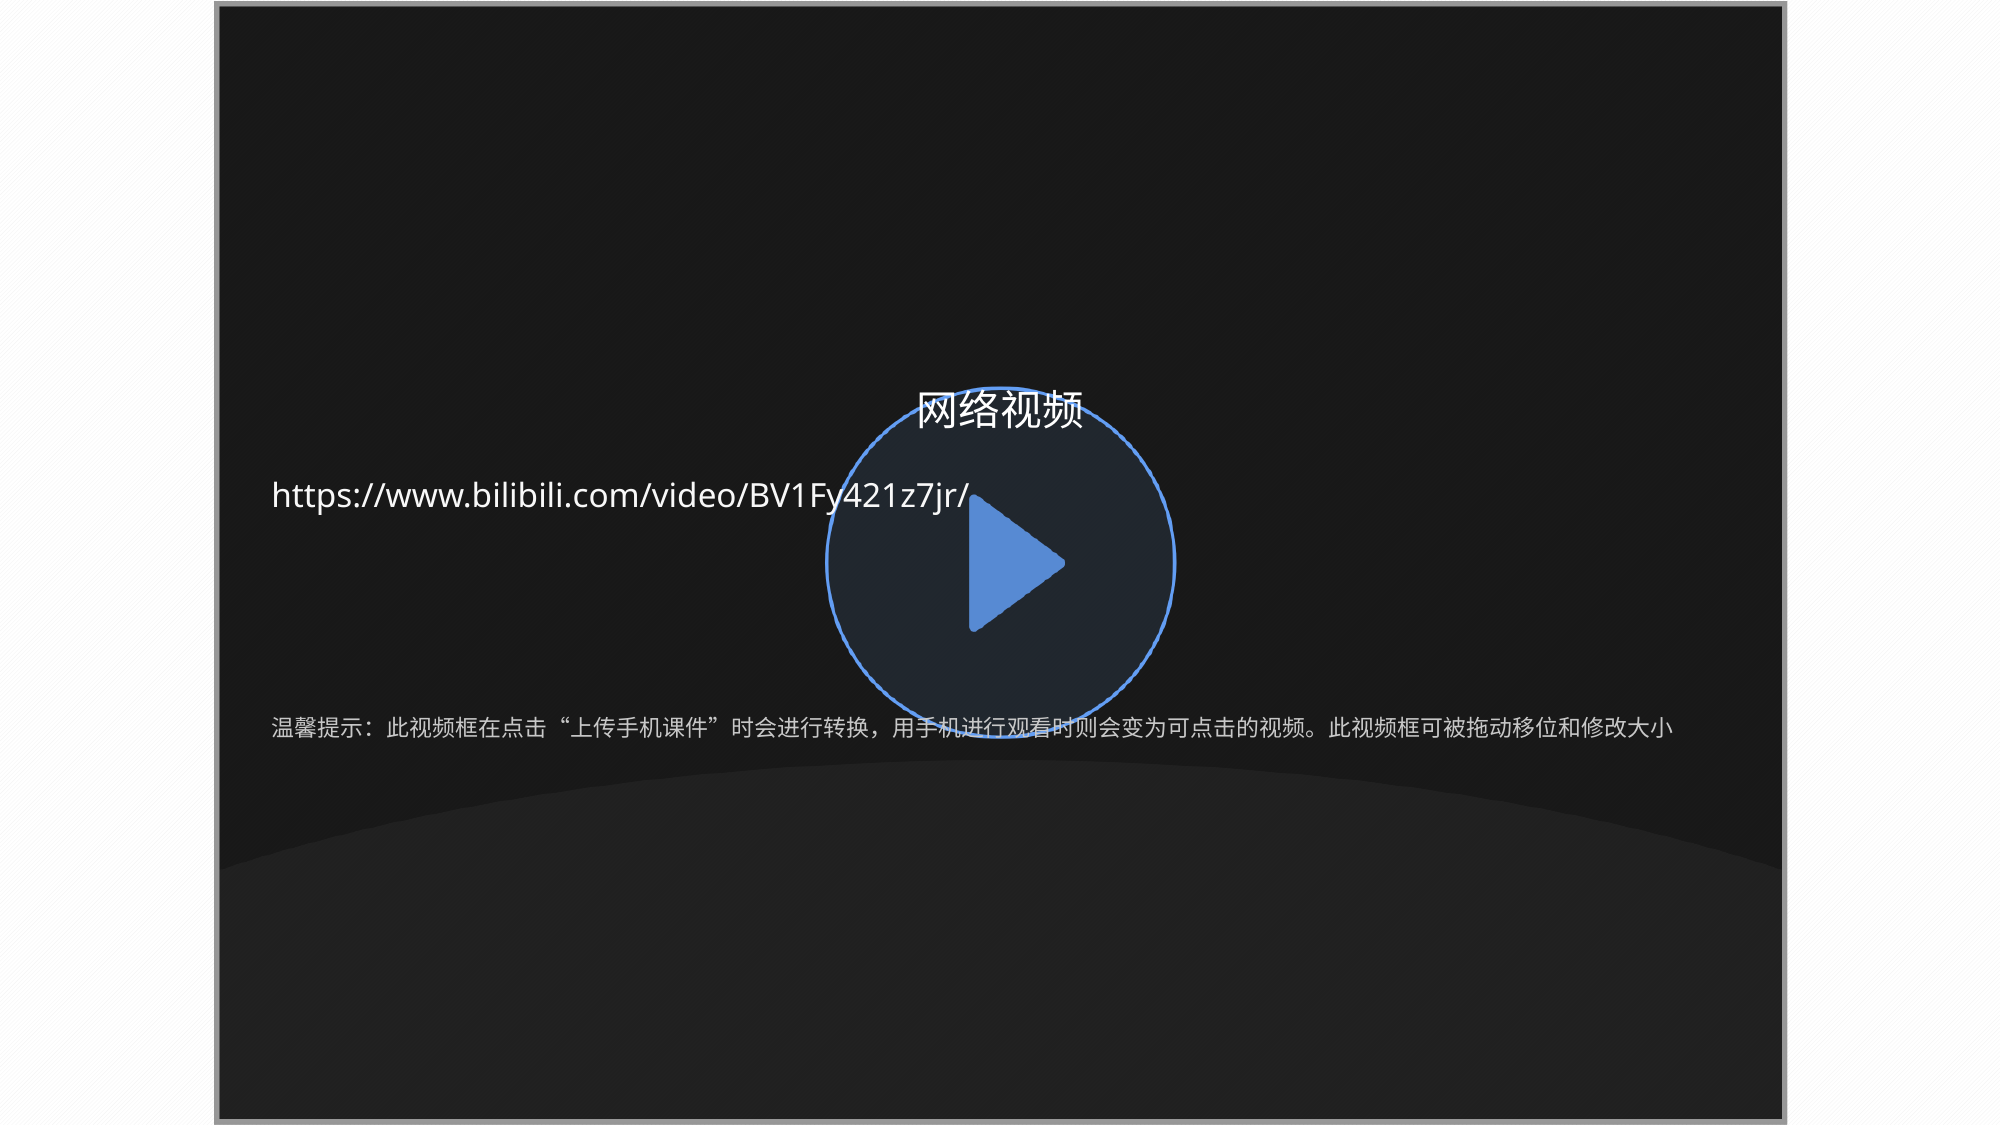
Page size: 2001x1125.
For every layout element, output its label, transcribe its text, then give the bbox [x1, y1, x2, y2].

text_box 网络视频 https://www.bilibili.com/video/BV1Fy421z7jr/ 温馨提示：此视频框在点击“上传手机课件”时会进行转换，用手机进行观看时则会变为可点击的视频。此视频框可被拖动移位和修改大小 [211, 0, 1790, 1125]
